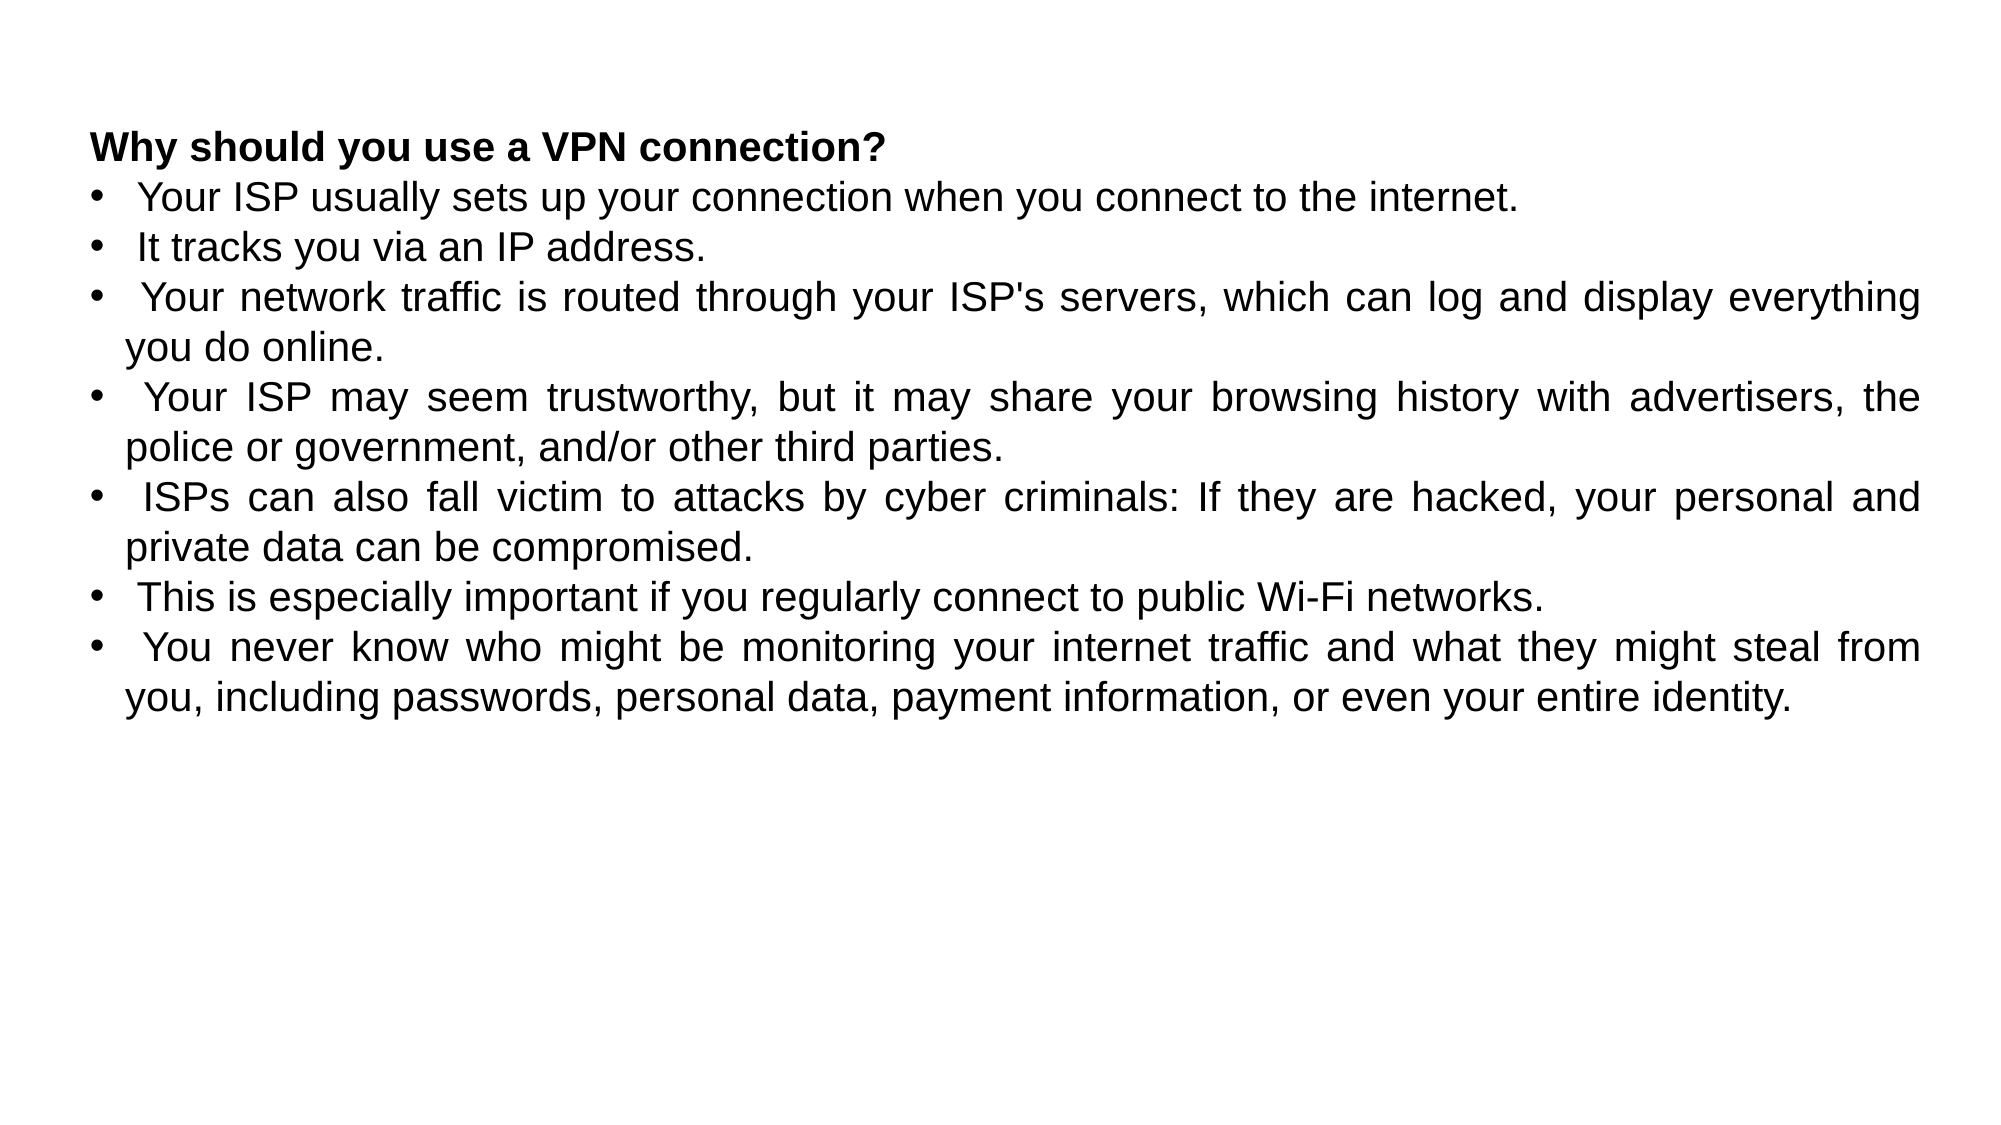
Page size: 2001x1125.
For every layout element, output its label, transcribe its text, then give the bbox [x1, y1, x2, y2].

text_box Why should you use a VPN connection? Your ISP usually sets up your connection when you connect to the internet. It tracks you via an IP address. Your network traffic is routed through your ISP's servers, which can log and display everything you do online. Your ISP may seem trustworthy, but it may share your browsing history with advertisers, the police or government, and/or other third parties. ISPs can also fall victim to attacks by cyber criminals: If they are hacked, your personal and private data can be compromised. This is especially important if you regularly connect to public Wi-Fi networks. You never know who might be monitoring your internet traffic and what they might steal from you, including passwords, personal data, payment information, or even your entire identity. [74, 112, 1938, 728]
